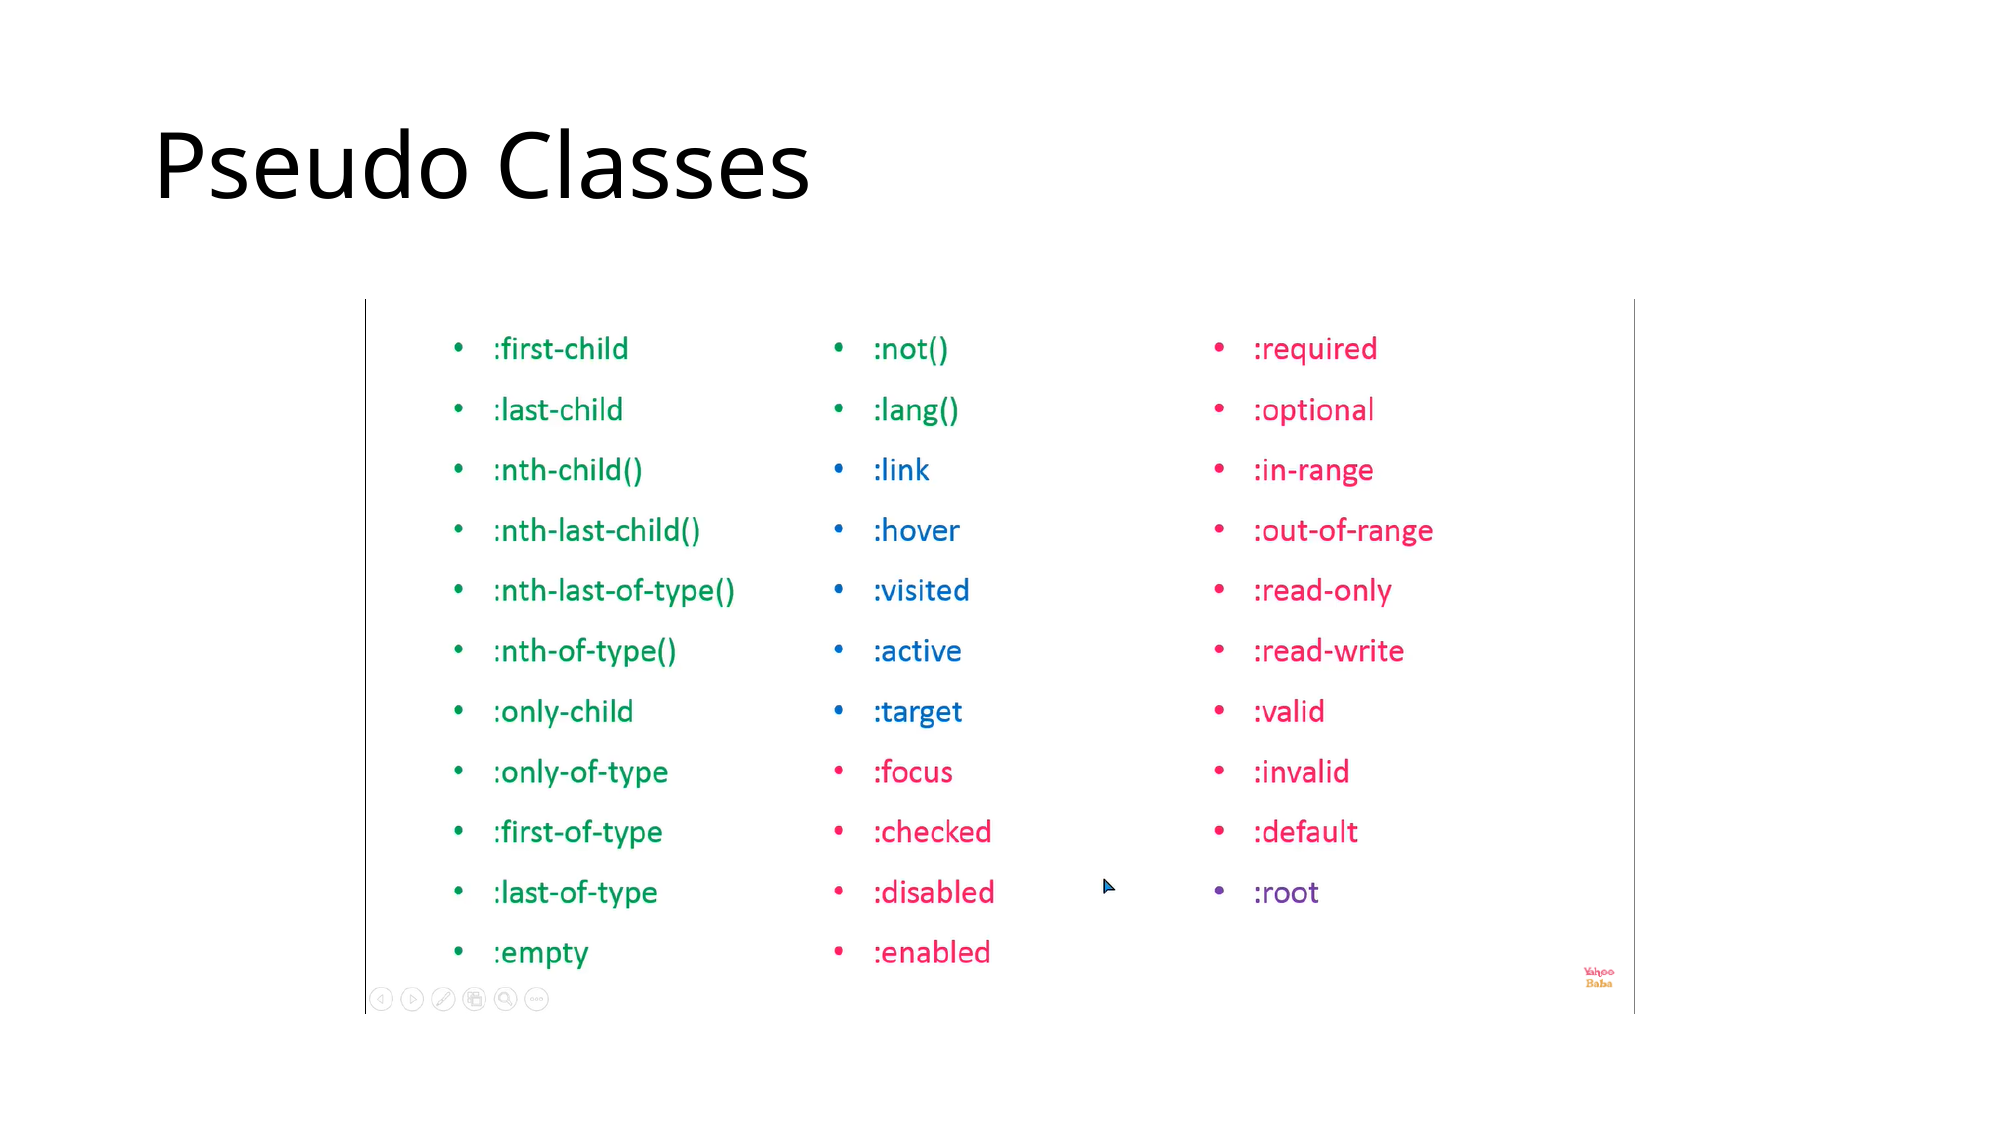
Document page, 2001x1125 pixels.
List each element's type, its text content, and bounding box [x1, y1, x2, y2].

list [365, 299, 1635, 1014]
title Pseudo Classes [137, 59, 1863, 278]
